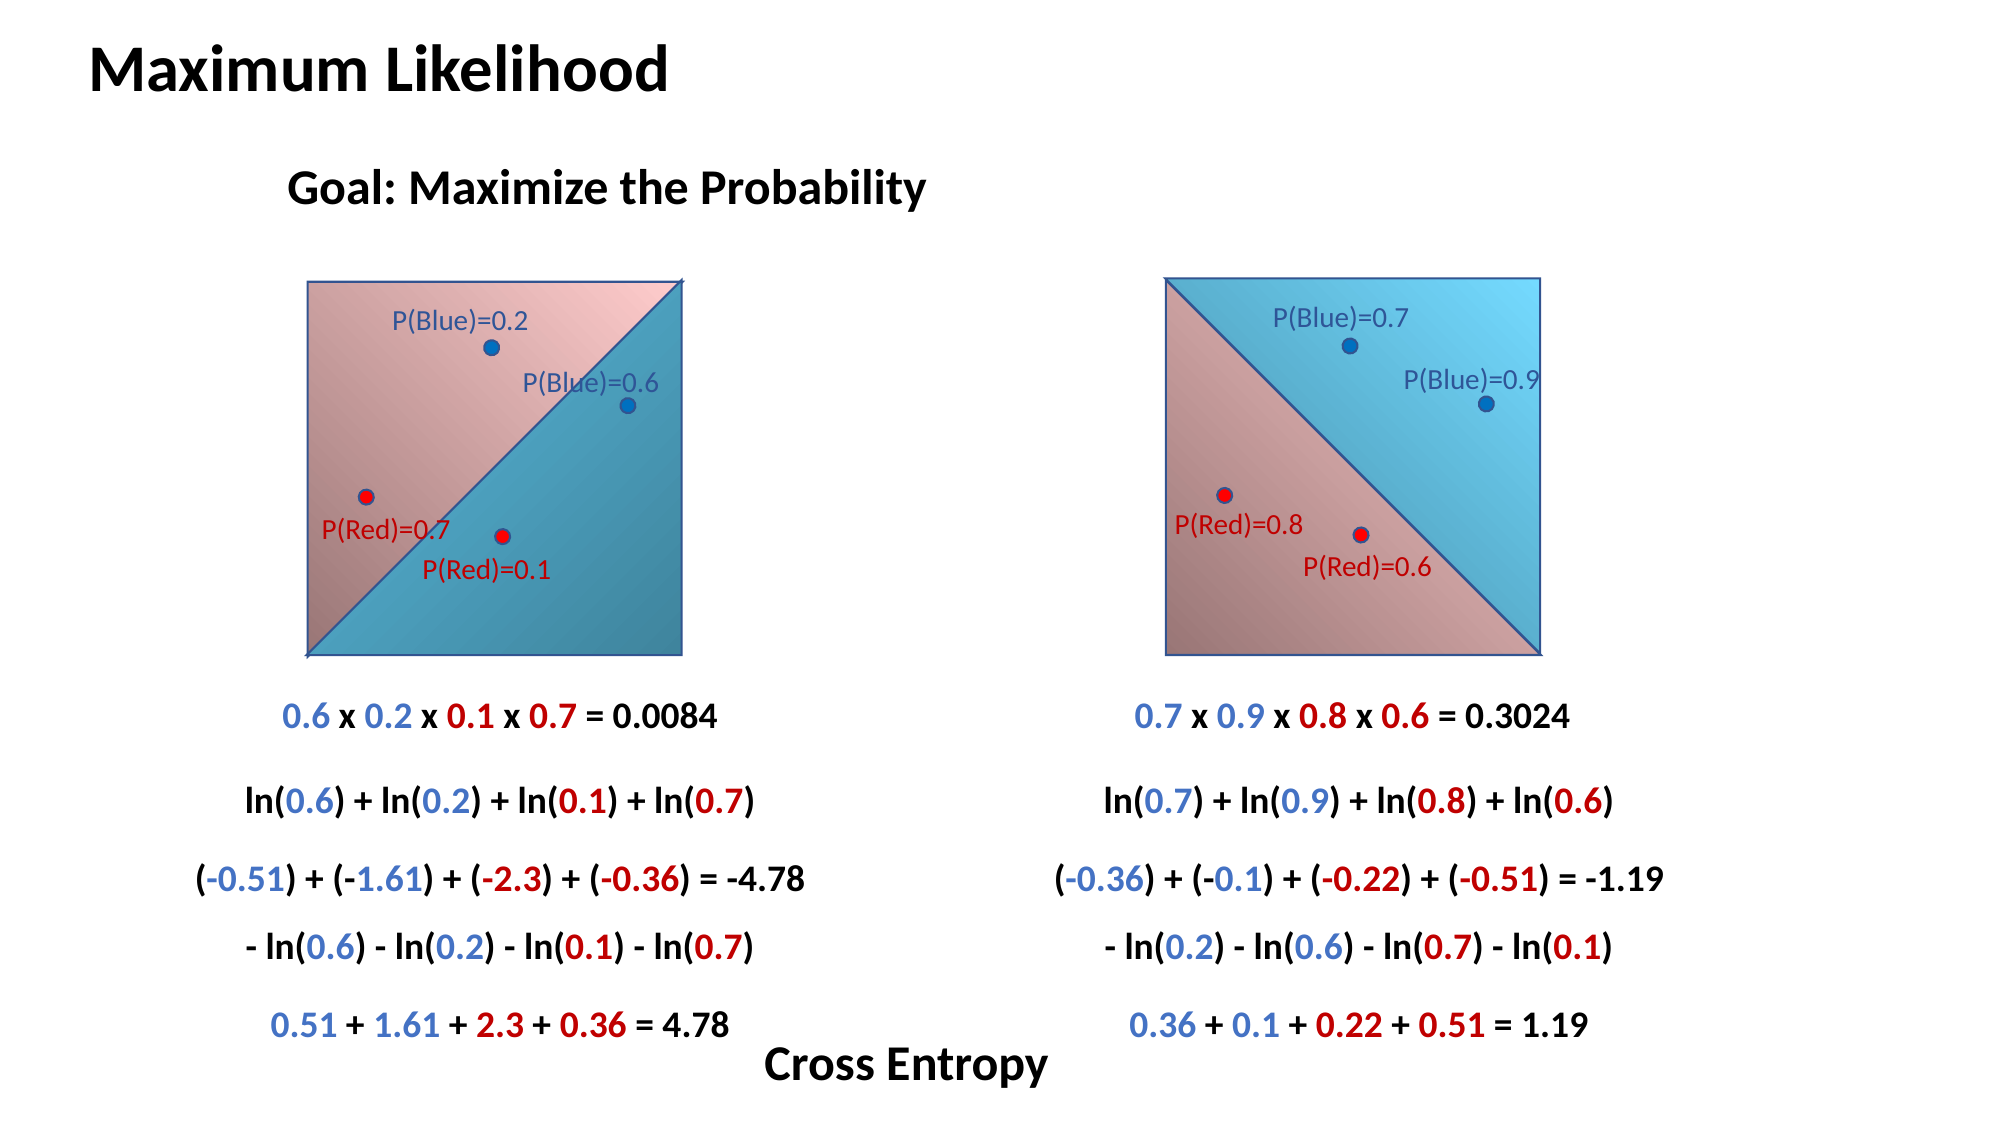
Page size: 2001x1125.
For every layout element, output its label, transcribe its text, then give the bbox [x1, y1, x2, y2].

text_box [1216, 486, 1234, 498]
text_box [1162, 277, 1542, 656]
text_box P(Blue)=0.2 [377, 293, 544, 344]
text_box [304, 277, 683, 657]
text_box [306, 553, 406, 653]
text_box (-0.36) + (-0.1) + (-0.22) + (-0.51) = -1.19 [1038, 847, 1679, 907]
text_box [494, 528, 512, 543]
text_box - ln(0.2) - ln(0.6) - ln(0.7) - ln(0.1) [1089, 914, 1628, 974]
text_box Goal: Maximize the Probability [272, 146, 943, 222]
text_box (-0.51) + (-1.61) + (-2.3) + (-0.36) = -4.78 [179, 847, 821, 907]
text_box [1478, 403, 1495, 413]
text_box ln(0.7) + ln(0.9) + ln(0.8) + ln(0.6) [1088, 768, 1629, 829]
text_box [1164, 549, 1544, 657]
text_box 0.51 + 1.61 + 2.3 + 0.36 = 4.78 [255, 992, 745, 1053]
text_box [1164, 280, 1423, 539]
text_box P(Blue)=0.6 [507, 356, 675, 406]
text_box [619, 406, 637, 415]
text_box [483, 344, 501, 357]
text_box - ln(0.6) - ln(0.2) - ln(0.1) - ln(0.7) [230, 914, 770, 974]
text_box 0.36 + 0.1 + 0.22 + 0.51 = 1.19 [1114, 992, 1604, 1053]
text_box 0.6 x 0.2 x 0.1 x 0.7 = 0.0084 [267, 683, 733, 744]
text_box P(Red)=0.7 [306, 503, 466, 553]
text_box [357, 488, 375, 503]
text_box [1341, 341, 1359, 355]
text_box P(Red)=0.1 [407, 543, 567, 594]
text_box Cross Entropy [749, 1022, 1064, 1098]
text_box ln(0.6) + ln(0.2) + ln(0.1) + ln(0.7) [230, 768, 770, 829]
text_box [1352, 526, 1370, 539]
text_box [306, 280, 679, 503]
text_box Maximum Likelihood [73, 17, 686, 113]
text_box 0.7 x 0.9 x 0.8 x 0.6 = 0.3024 [1119, 683, 1586, 744]
text_box P(Red)=0.8 [1159, 498, 1319, 549]
text_box P(Blue)=0.9 [1388, 352, 1555, 403]
text_box P(Blue)=0.7 [1258, 290, 1425, 341]
text_box P(Red)=0.6 [1288, 539, 1448, 590]
